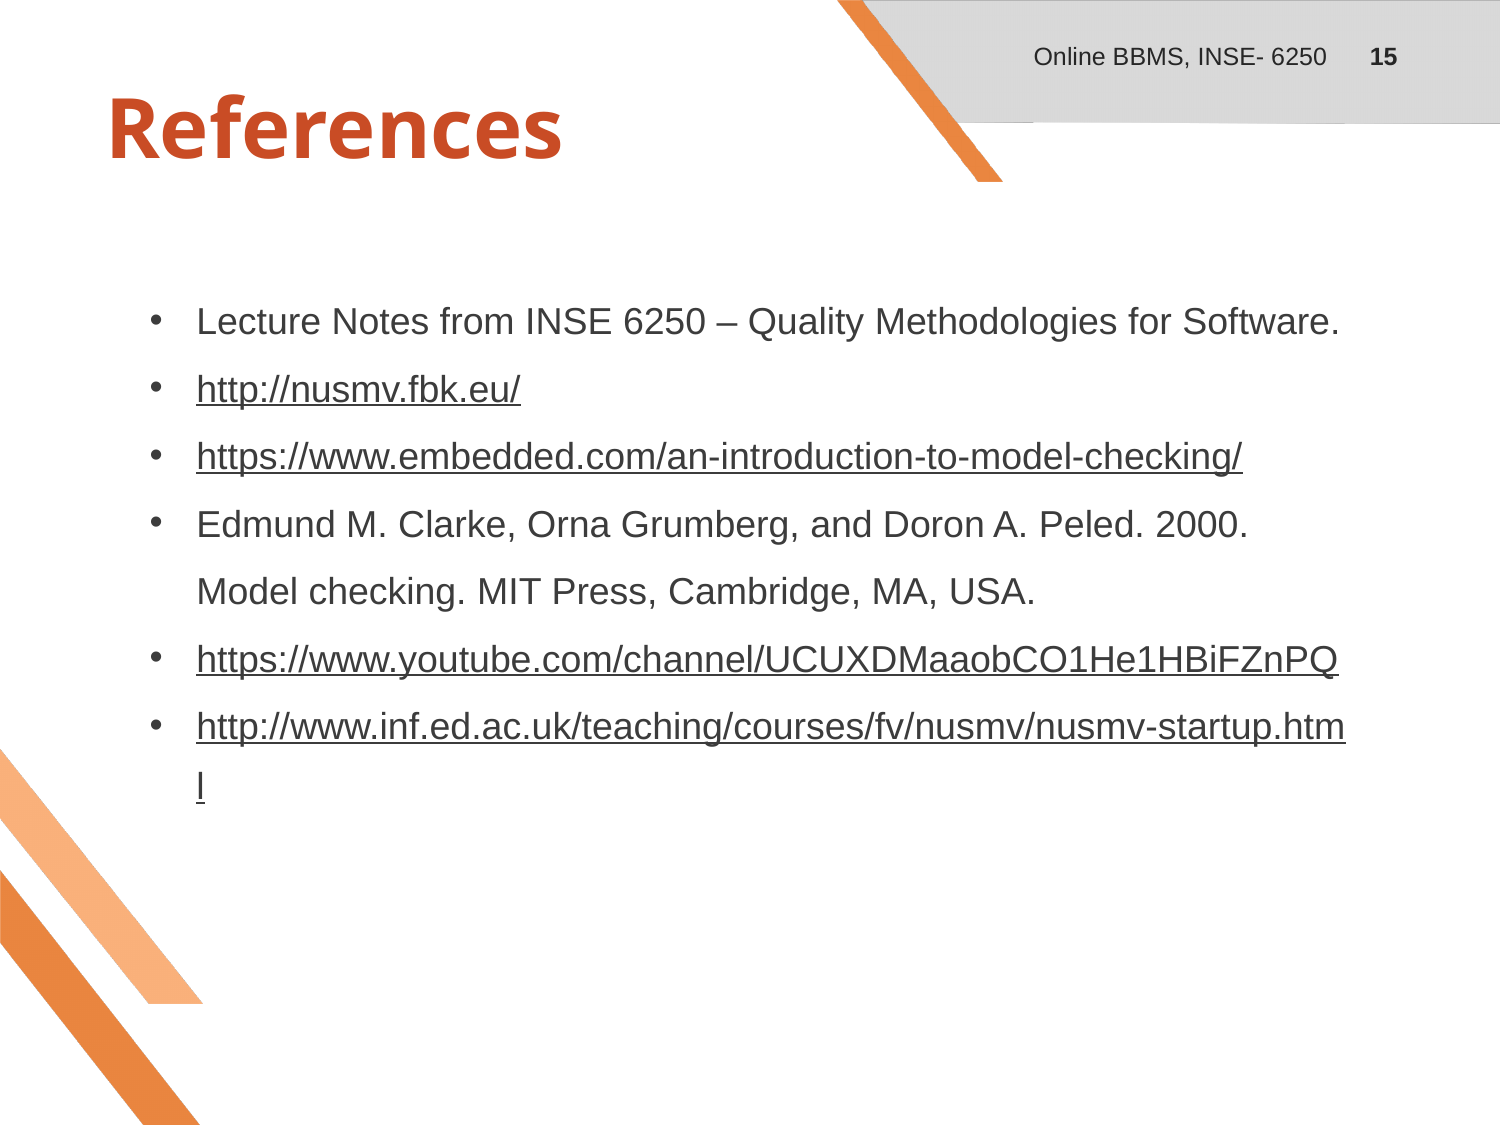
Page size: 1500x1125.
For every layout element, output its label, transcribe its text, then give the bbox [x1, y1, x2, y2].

picture [0, 745, 203, 1125]
footer Online BBMS, INSE- 6250 [937, 28, 1342, 78]
title References [75, 59, 875, 191]
slide_number 15 [1342, 28, 1425, 78]
picture [837, 0, 1500, 182]
text_box Lecture Notes from INSE 6250 – Quality Methodologies for Software. http://nusmv.fbk.eu/ https://www.embedded.com/an-introduction-to-model-checking/ Edmund M. Clarke, Orna Grumberg, and Doron A. Peled. 2000. Model checking. MIT Press, Cambridge, MA, USA. https://www.youtube.com/channel/UCUXDMaaobCO1He1HBiFZnPQ http://www.inf.ed.ac.uk/teaching/courses/fv/nusmv/nusmv-startup.html [134, 267, 1366, 957]
